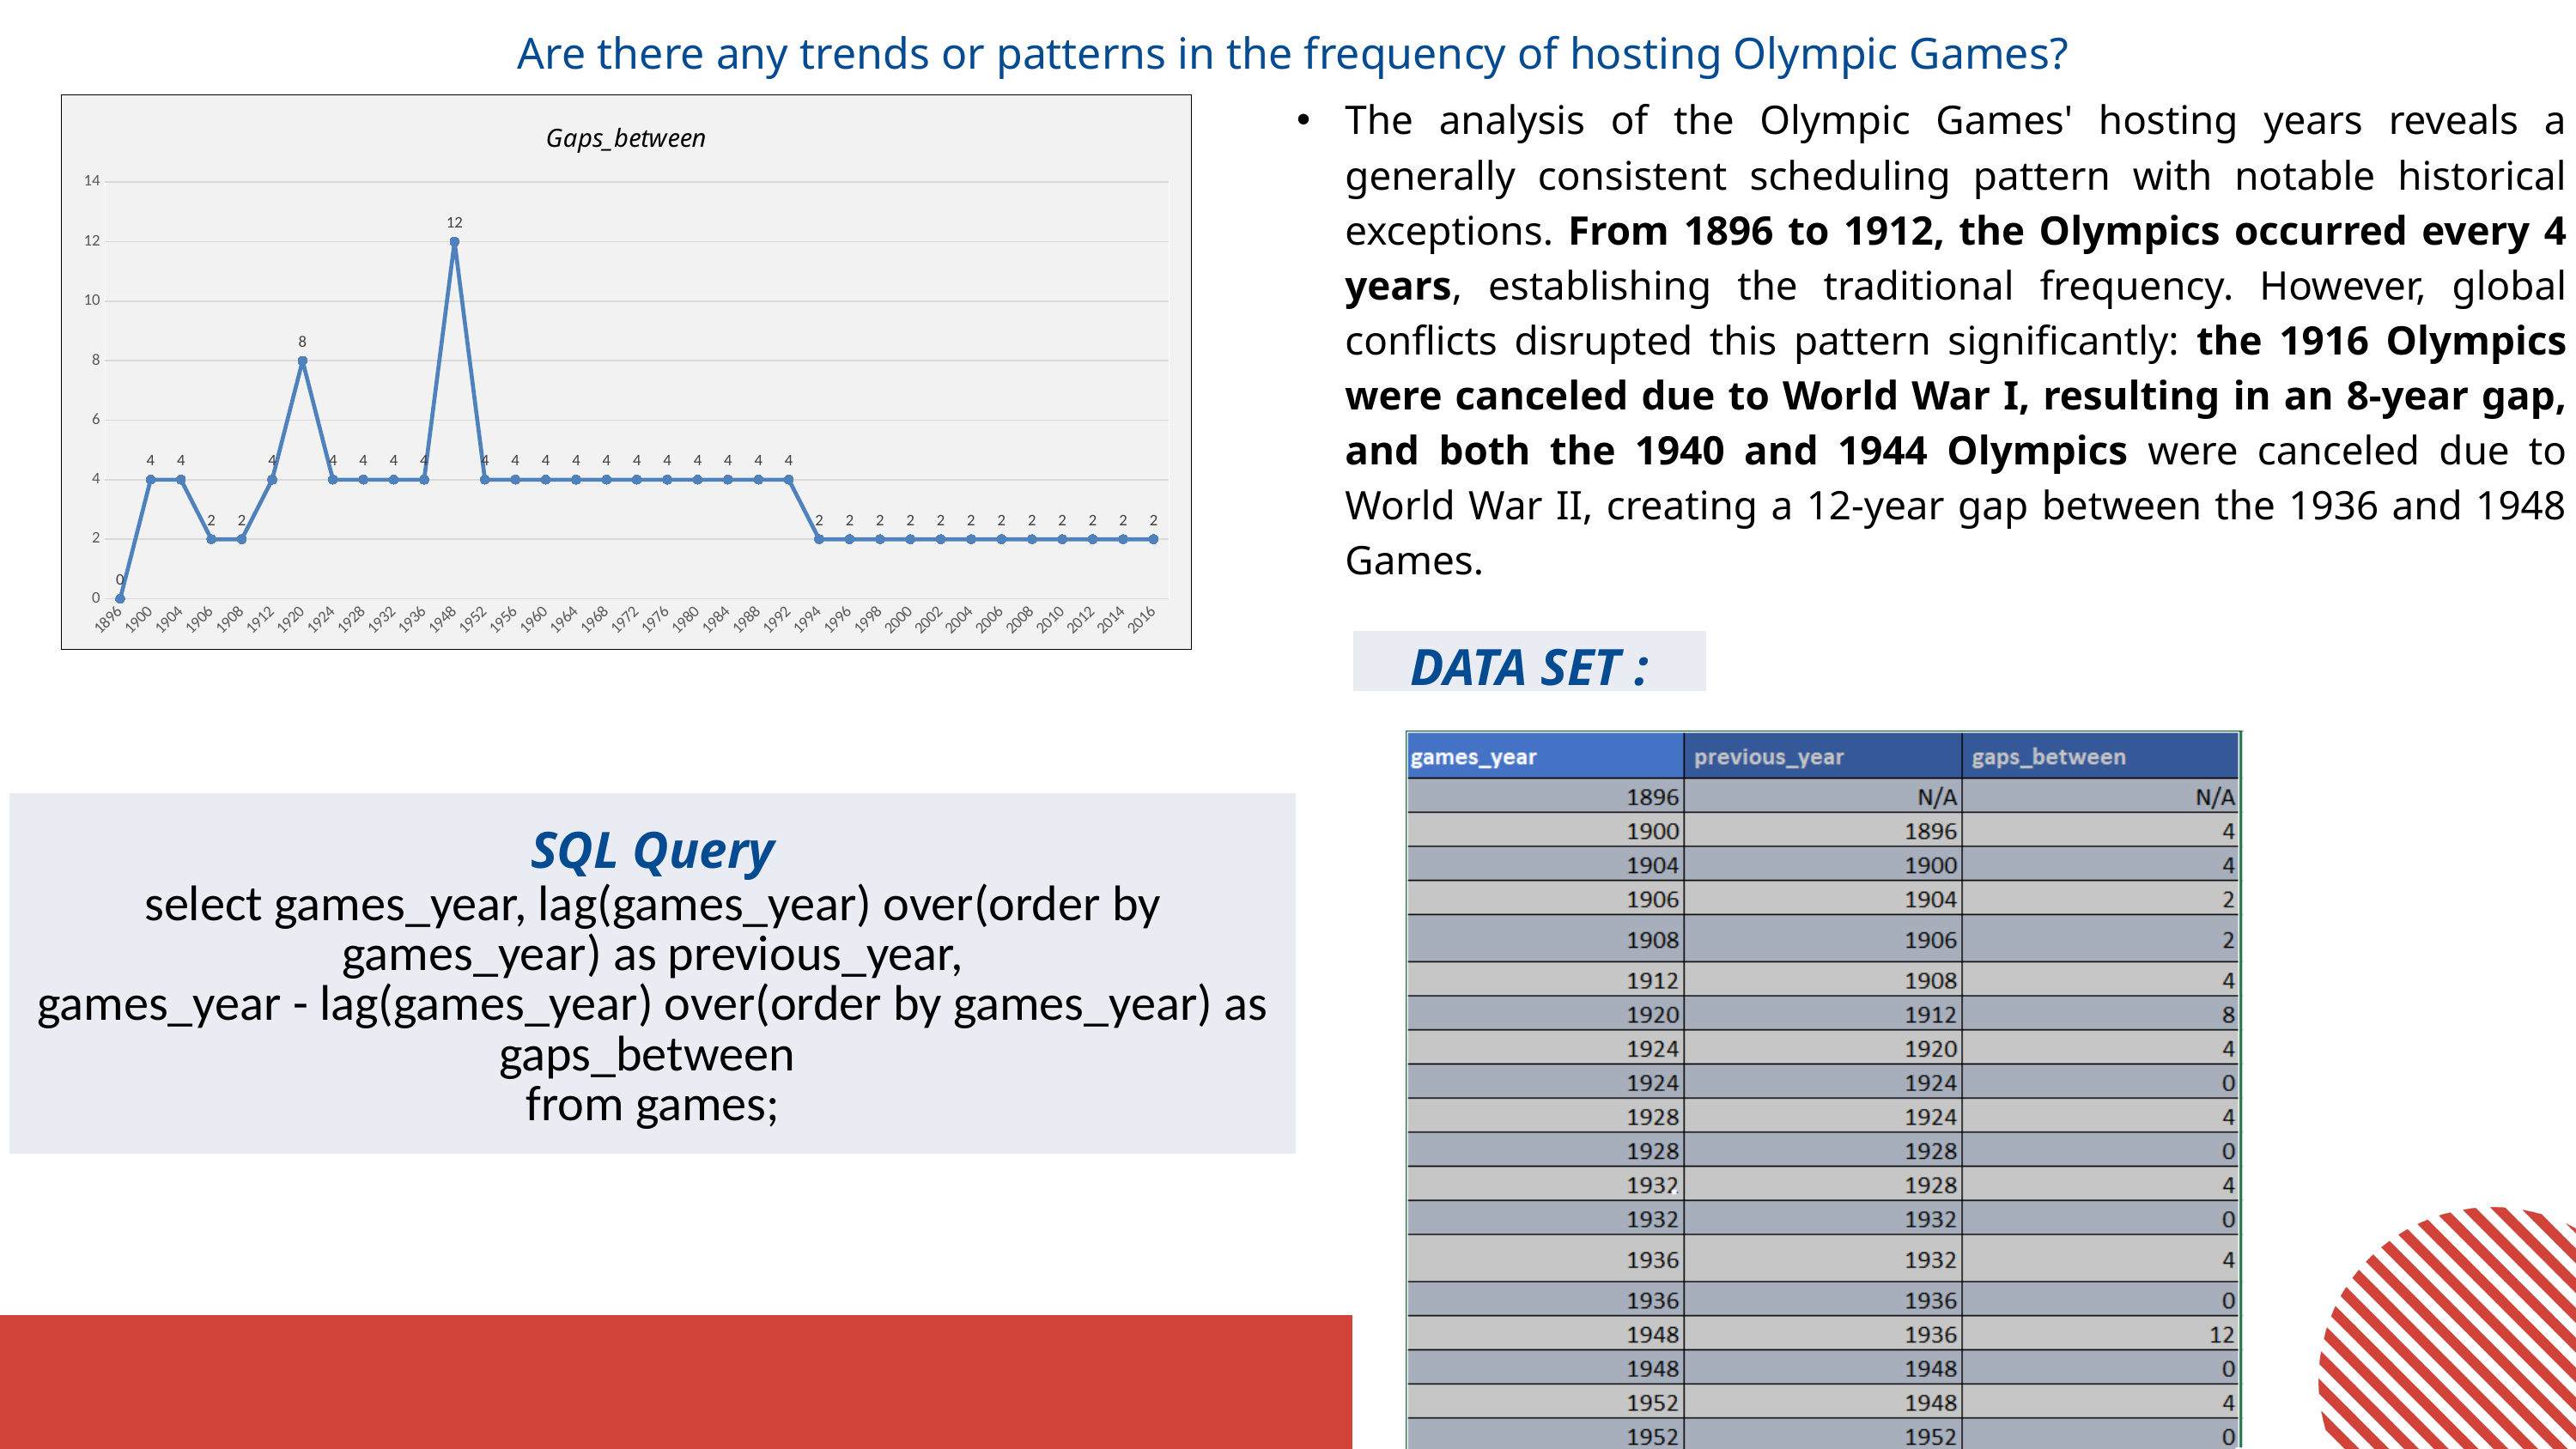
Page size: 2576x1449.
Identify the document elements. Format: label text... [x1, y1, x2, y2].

picture [1406, 731, 2244, 1449]
table_header DATA SET : [1353, 631, 1706, 691]
chart [60, 94, 1192, 650]
text_box The analysis of the Olympic Games' hosting years reveals a generally consistent scheduling pattern with notable historical exceptions. From 1896 to 1912, the Olympics occurred every 4 years, establishing the traditional frequency. However, global conflicts disrupted this pattern significantly: the 1916 Olympics were canceled due to World War I, resulting in an 8-year gap, and both the 1940 and 1944 Olympics were canceled due to World War II, creating a 12-year gap between the 1936 and 1948 Games. [1297, 87, 2567, 584]
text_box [0, 1314, 1353, 1449]
text_box Are there any trends or patterns in the frequency of hosting Olympic Games? [450, 3, 2125, 78]
text_box [2318, 1207, 2576, 1449]
table_header SQL Query select games_year, lag(games_year) over(order by games_year) as previous_year, games_year - lag(games_year) over(order by games_year) as gaps_between from games; [9, 793, 1296, 1154]
